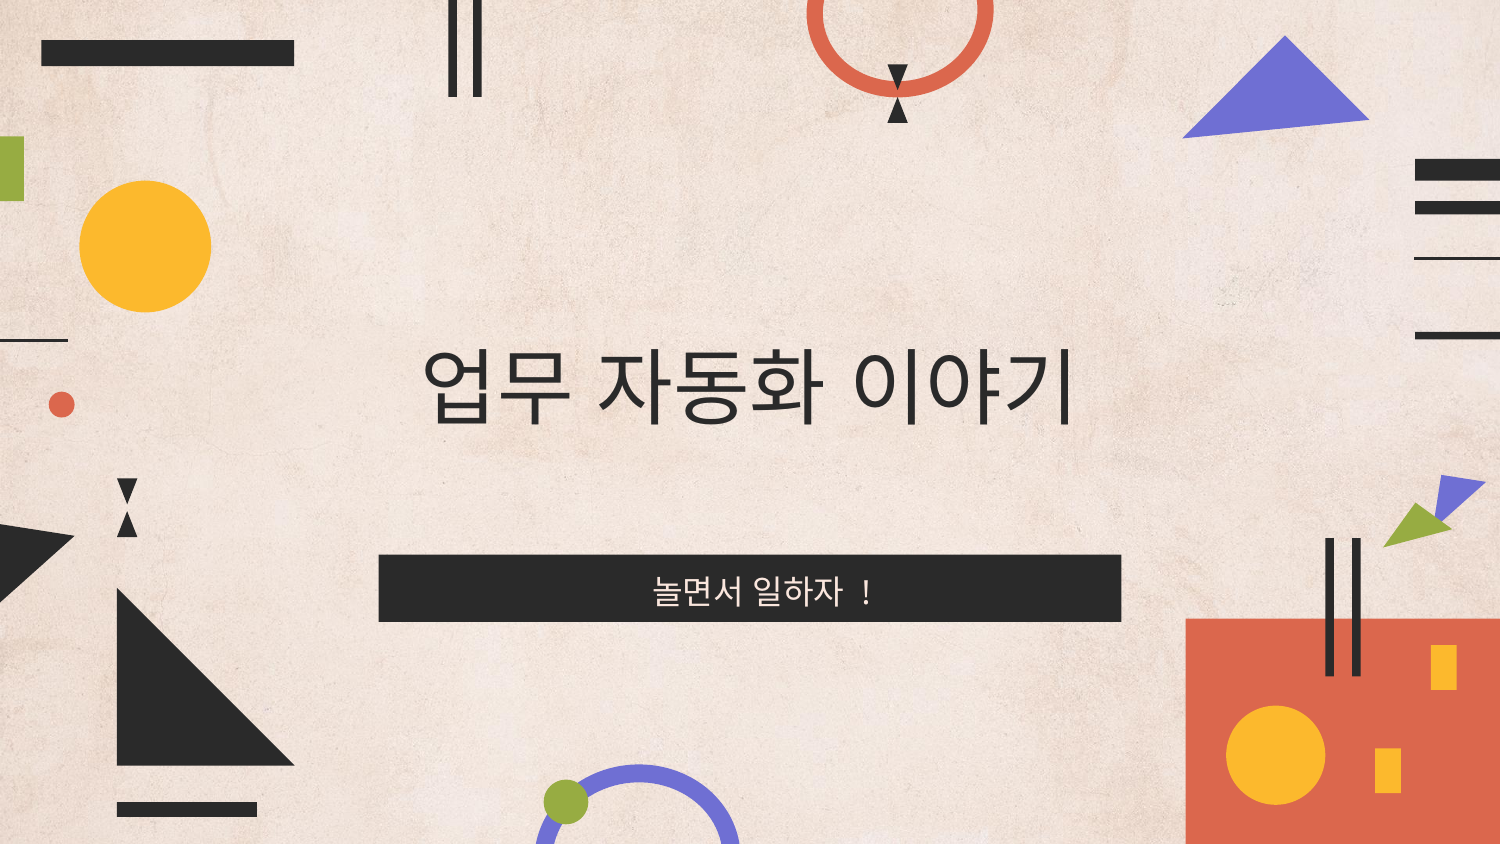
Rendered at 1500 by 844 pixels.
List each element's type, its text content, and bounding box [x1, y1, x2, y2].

picture [0, 0, 1500, 844]
text_box [79, 180, 212, 313]
subtitle 놀면서 일하자 ! [378, 554, 1122, 622]
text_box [1325, 537, 1361, 677]
picture [555, 783, 721, 844]
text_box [887, 63, 909, 124]
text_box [116, 478, 138, 538]
text_box [1226, 705, 1326, 805]
text_box [1182, 35, 1370, 139]
text_box [116, 587, 295, 766]
picture [823, 0, 977, 80]
title 업무 자동화 이야기 [226, 221, 1274, 549]
